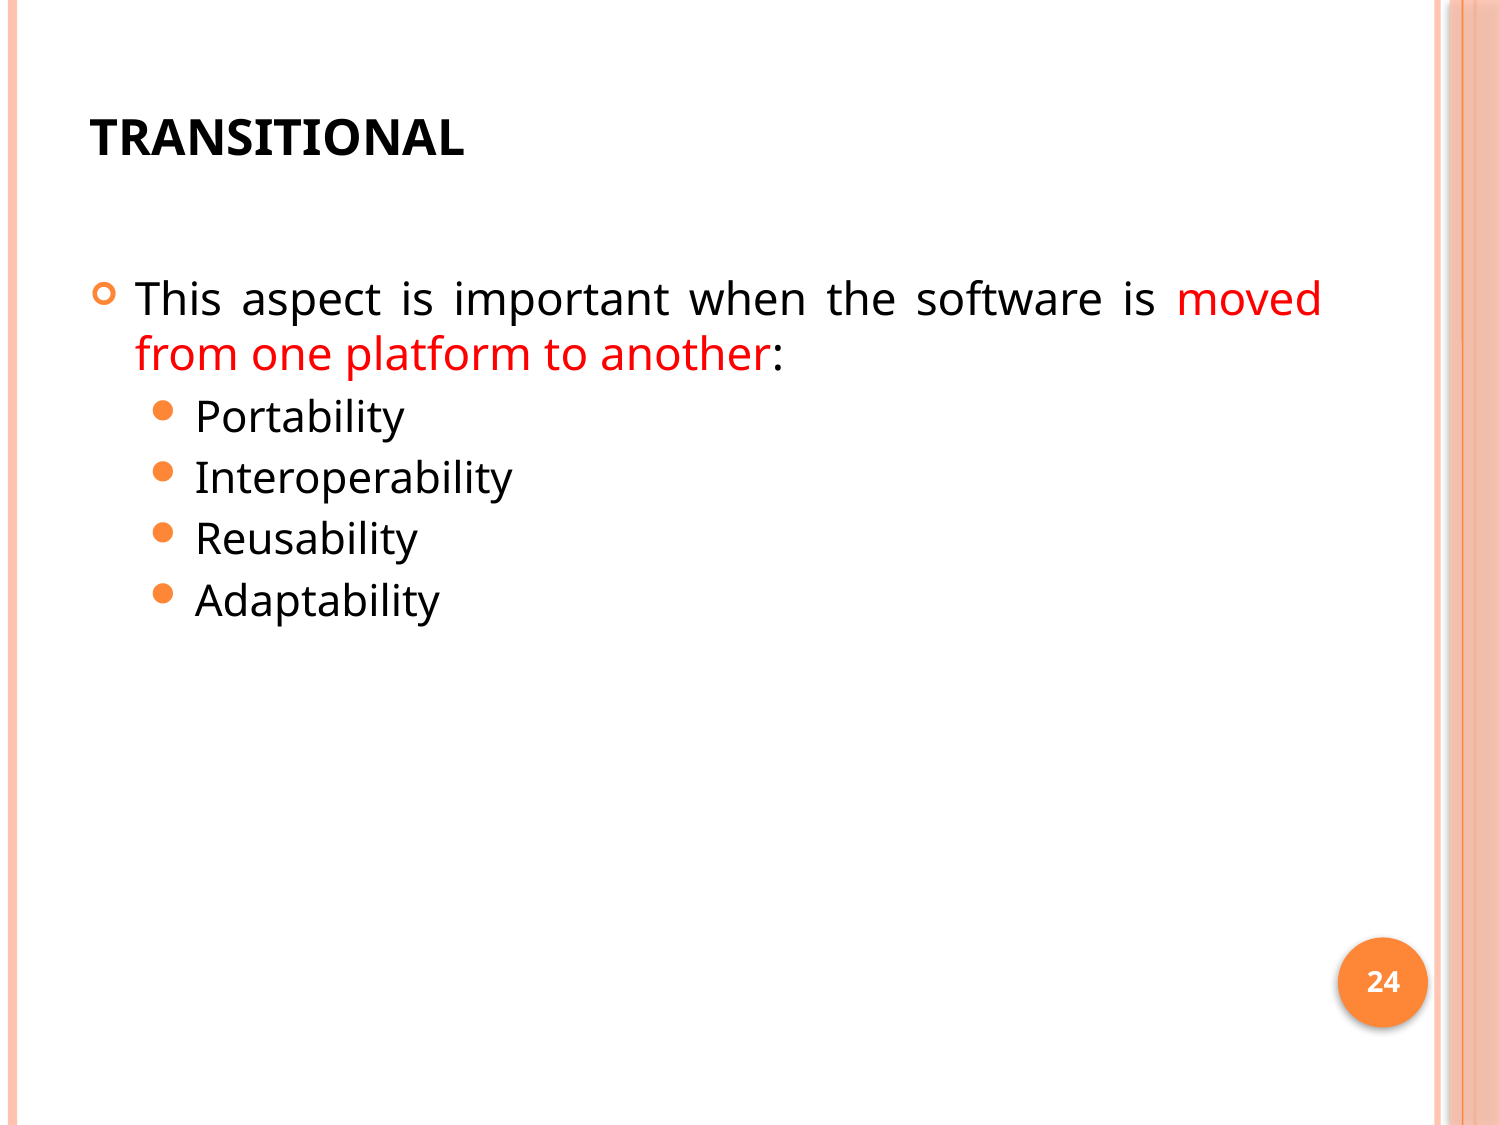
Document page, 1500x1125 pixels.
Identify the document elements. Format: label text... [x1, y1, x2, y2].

slide_number 24 [1333, 940, 1434, 1027]
title TRANSITIONAL [75, 45, 1300, 233]
list This aspect is important when the software is moved from one platform to another: Portability Interoperability Reusability Adaptability [75, 262, 1338, 1062]
